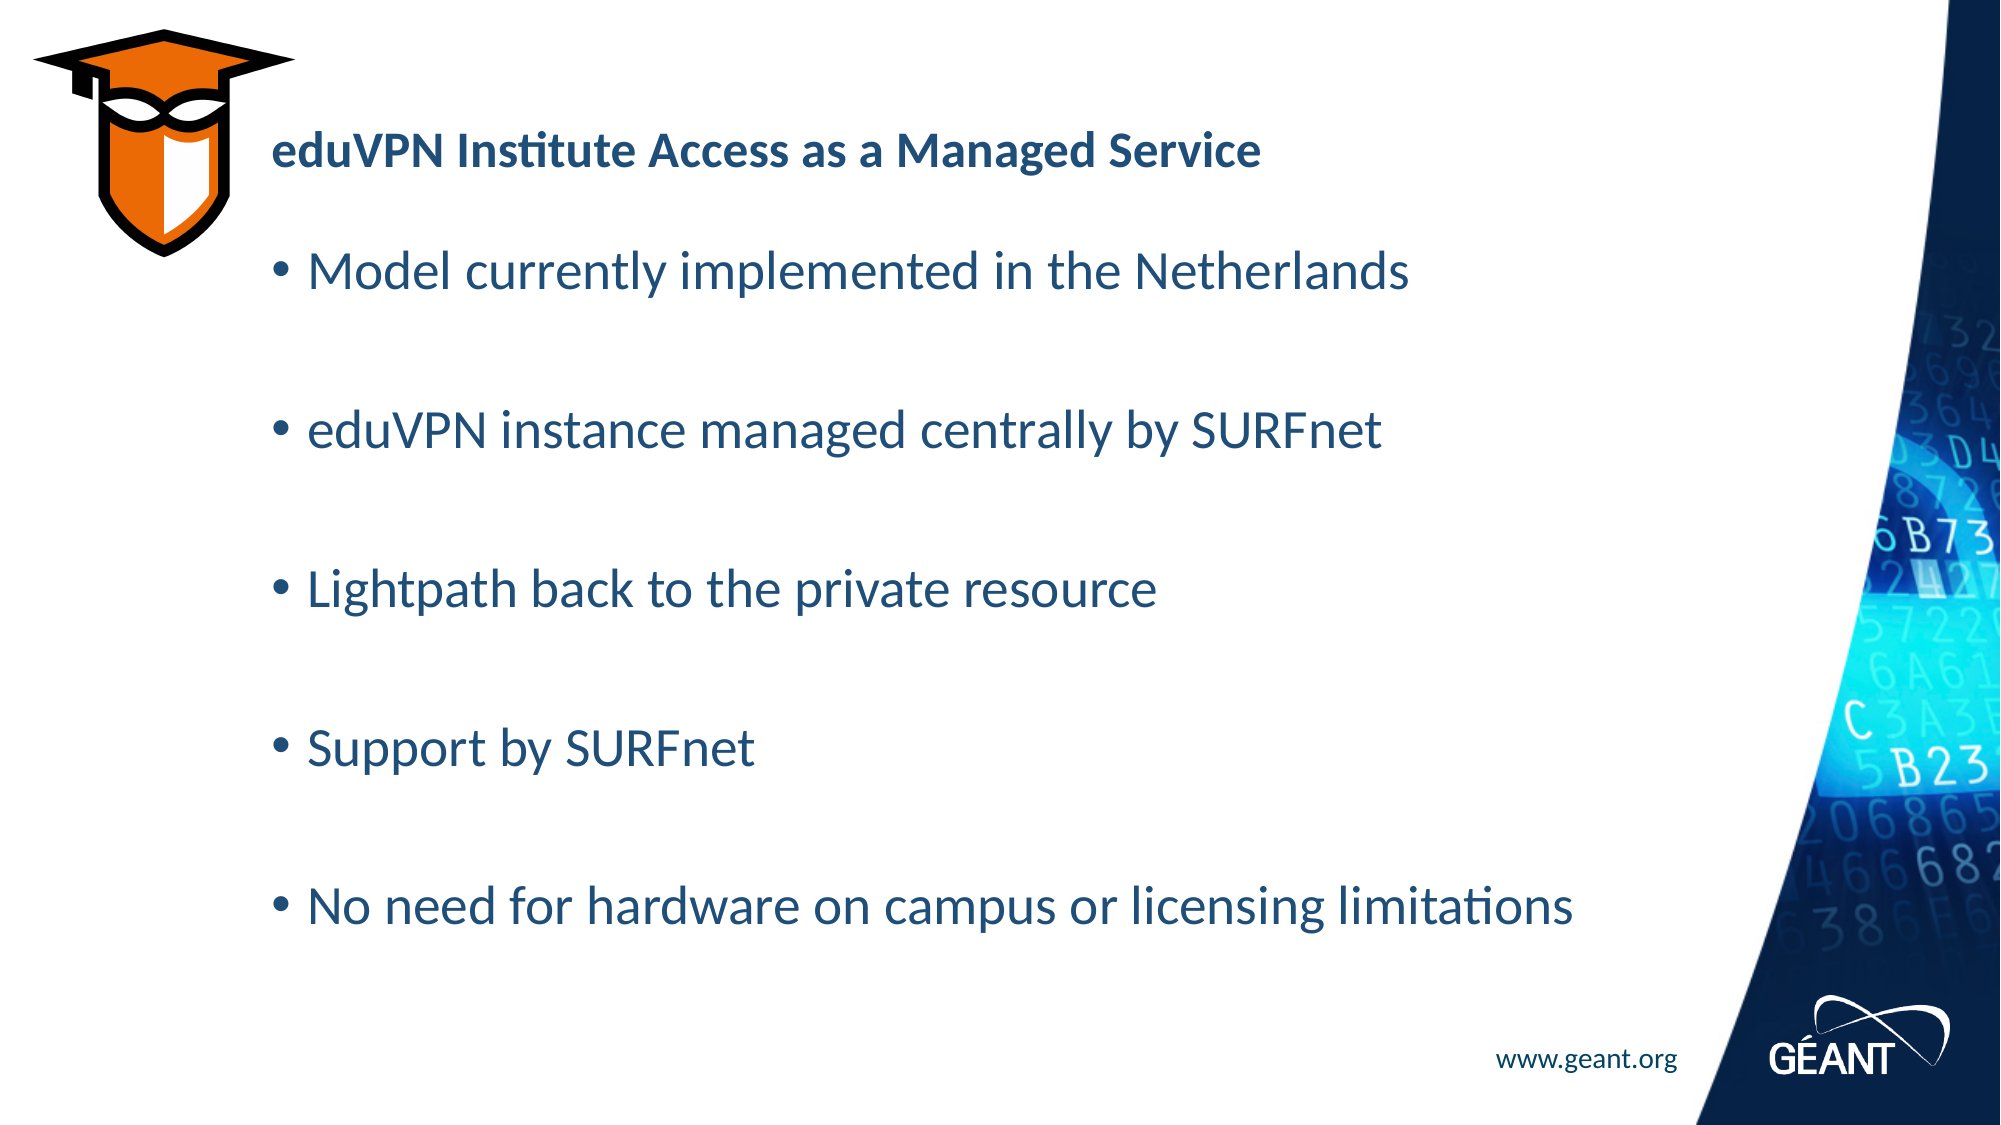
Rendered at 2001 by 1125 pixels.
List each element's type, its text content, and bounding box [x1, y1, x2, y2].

title eduVPN Institute Access as a Managed Service [308, 115, 1880, 187]
picture [1530, 0, 2000, 1125]
list Model currently implemented in the Netherlands eduVPN instance managed centrally by SURFnet Lightpath back to the private resource Support by SURFnet No need for hardware on campus or licensing limitations [256, 234, 1673, 949]
picture [1987, 777, 2000, 784]
picture [20, 16, 308, 270]
